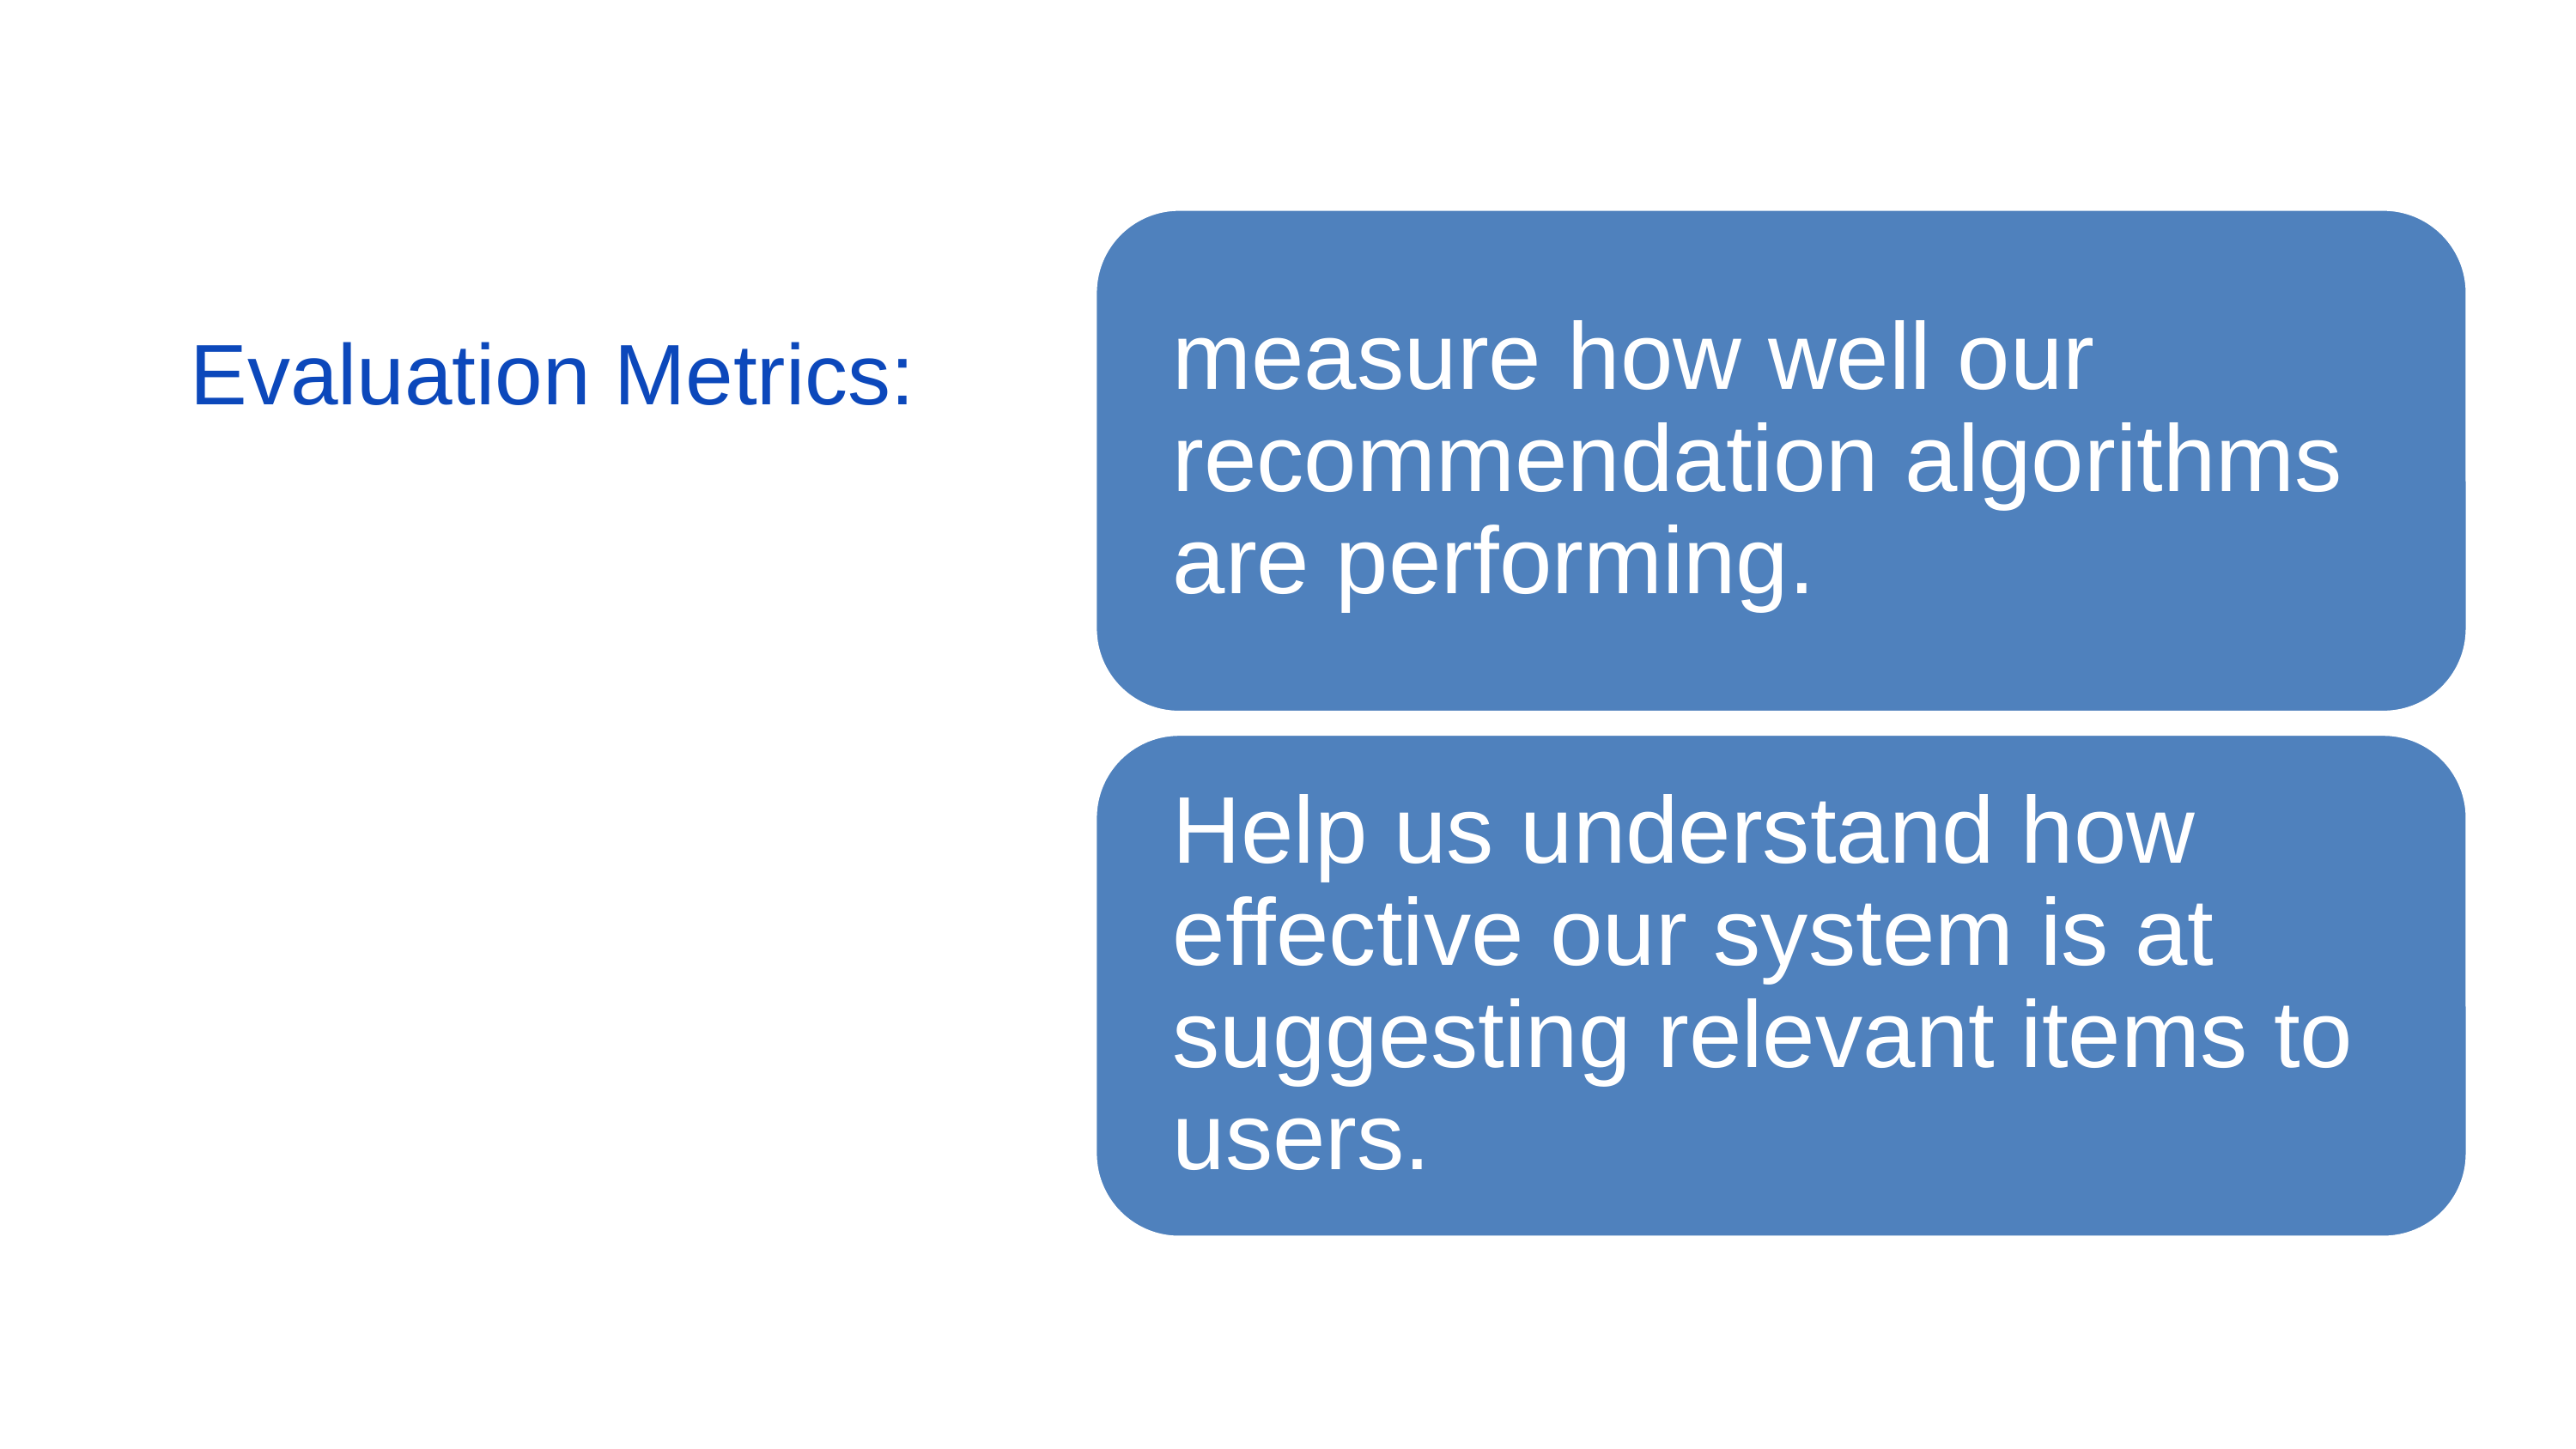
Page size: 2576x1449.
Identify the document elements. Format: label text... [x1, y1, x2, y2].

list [1095, 208, 2468, 1239]
title Evaluation Metrics: [177, 96, 1009, 435]
